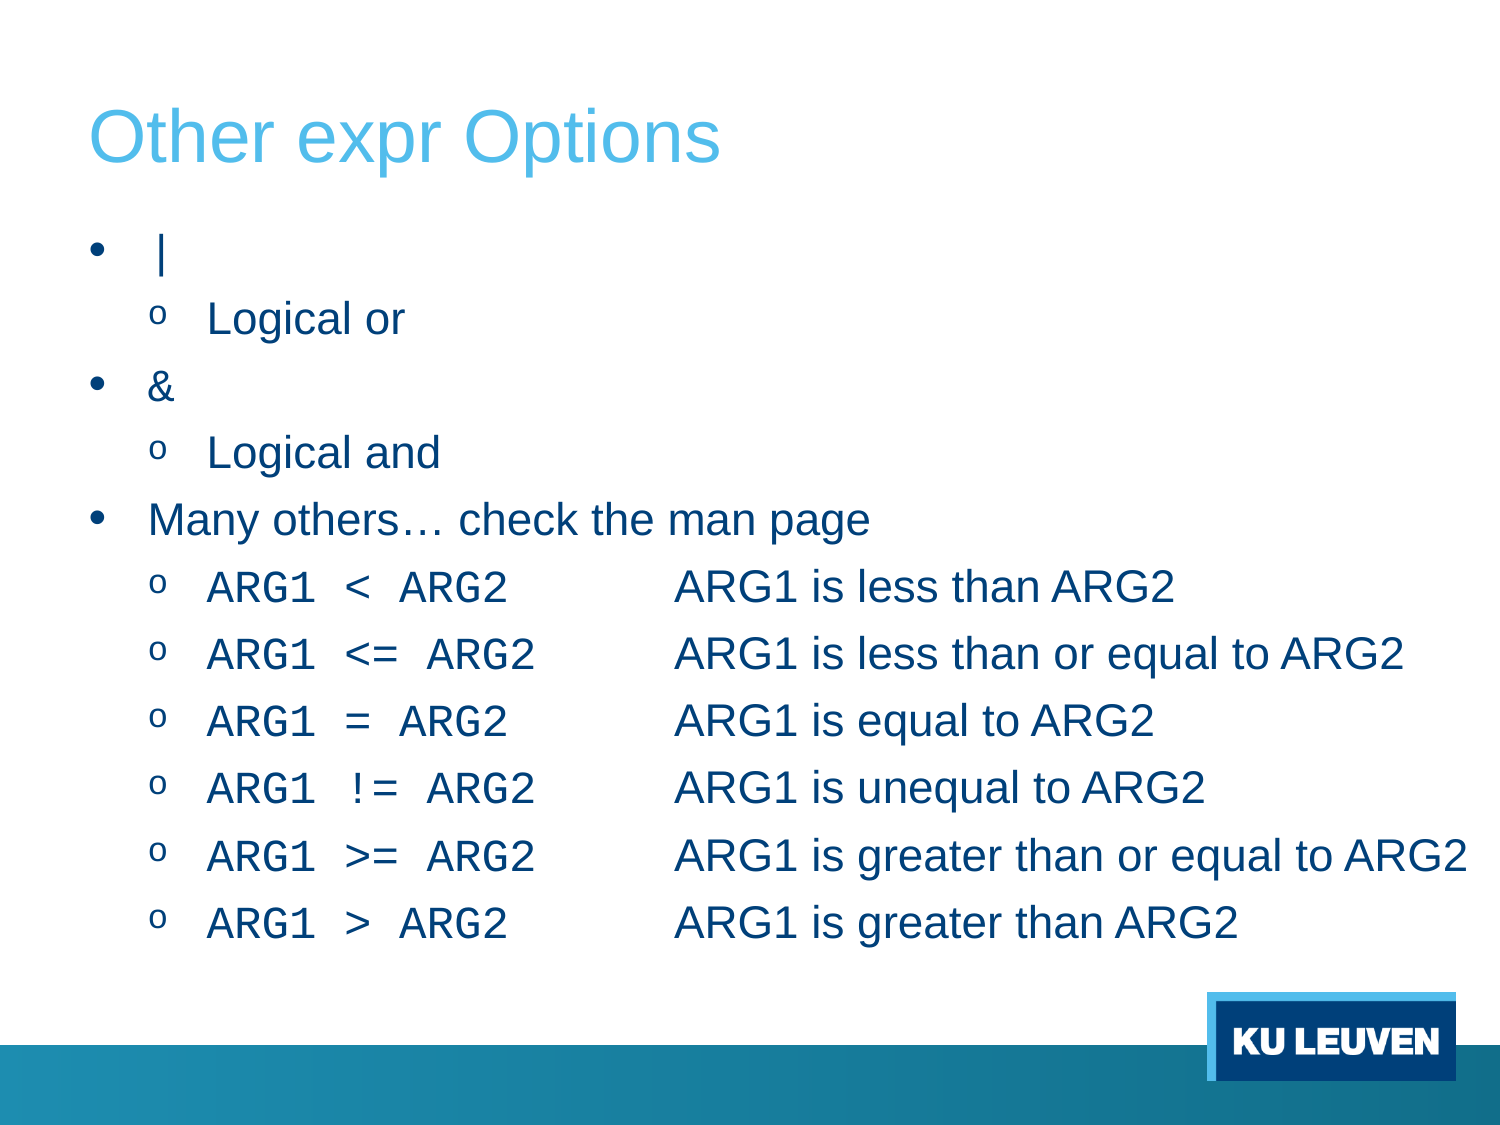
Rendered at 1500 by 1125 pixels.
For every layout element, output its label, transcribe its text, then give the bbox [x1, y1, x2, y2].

title Other expr Options [88, 29, 1456, 178]
list | Logical or & Logical and Many others… check the man page ARG1 < ARG2 ARG1 is less than ARG2 ARG1 <= ARG2 ARG1 is less than or equal to ARG2 ARG1 = ARG2 ARG1 is equal to ARG2 ARG1 != ARG2 ARG1 is unequal to ARG2 ARG1 >= ARG2 ARG1 is greater than or equal to ARG2 ARG1 > ARG2 ARG1 is greater than ARG2 [88, 221, 1483, 948]
picture [1207, 992, 1456, 1081]
